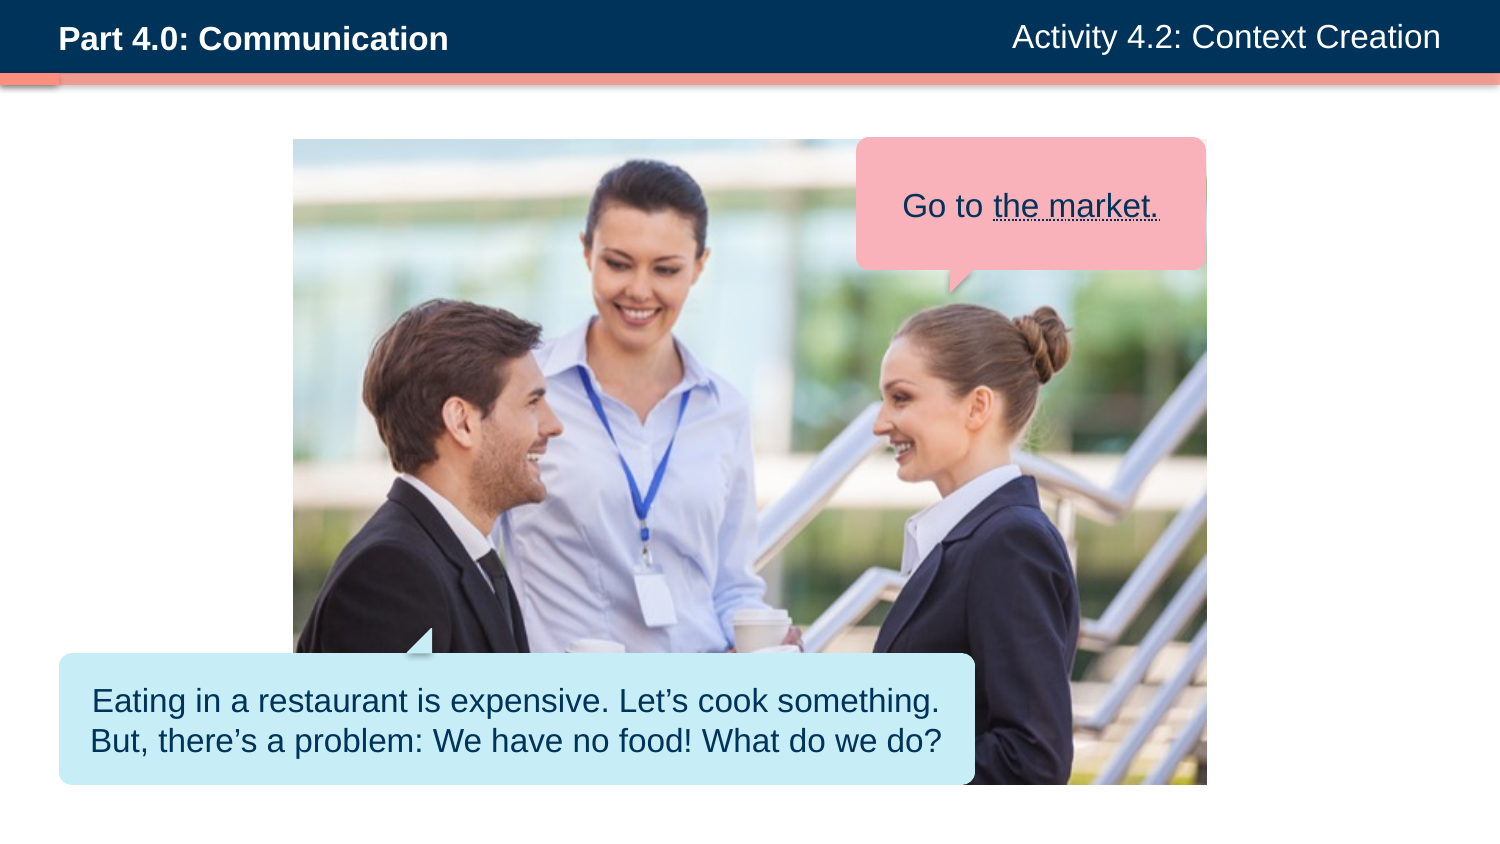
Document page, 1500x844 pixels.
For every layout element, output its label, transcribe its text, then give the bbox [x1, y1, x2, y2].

text_box [0, 0, 1500, 72]
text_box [71, 628, 962, 773]
text_box Part 4.0: Communication [58, 17, 907, 58]
picture [292, 139, 1207, 786]
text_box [868, 150, 1193, 294]
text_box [0, 72, 1500, 86]
text_box Activity 4.2: Context Creation [912, 14, 1442, 55]
